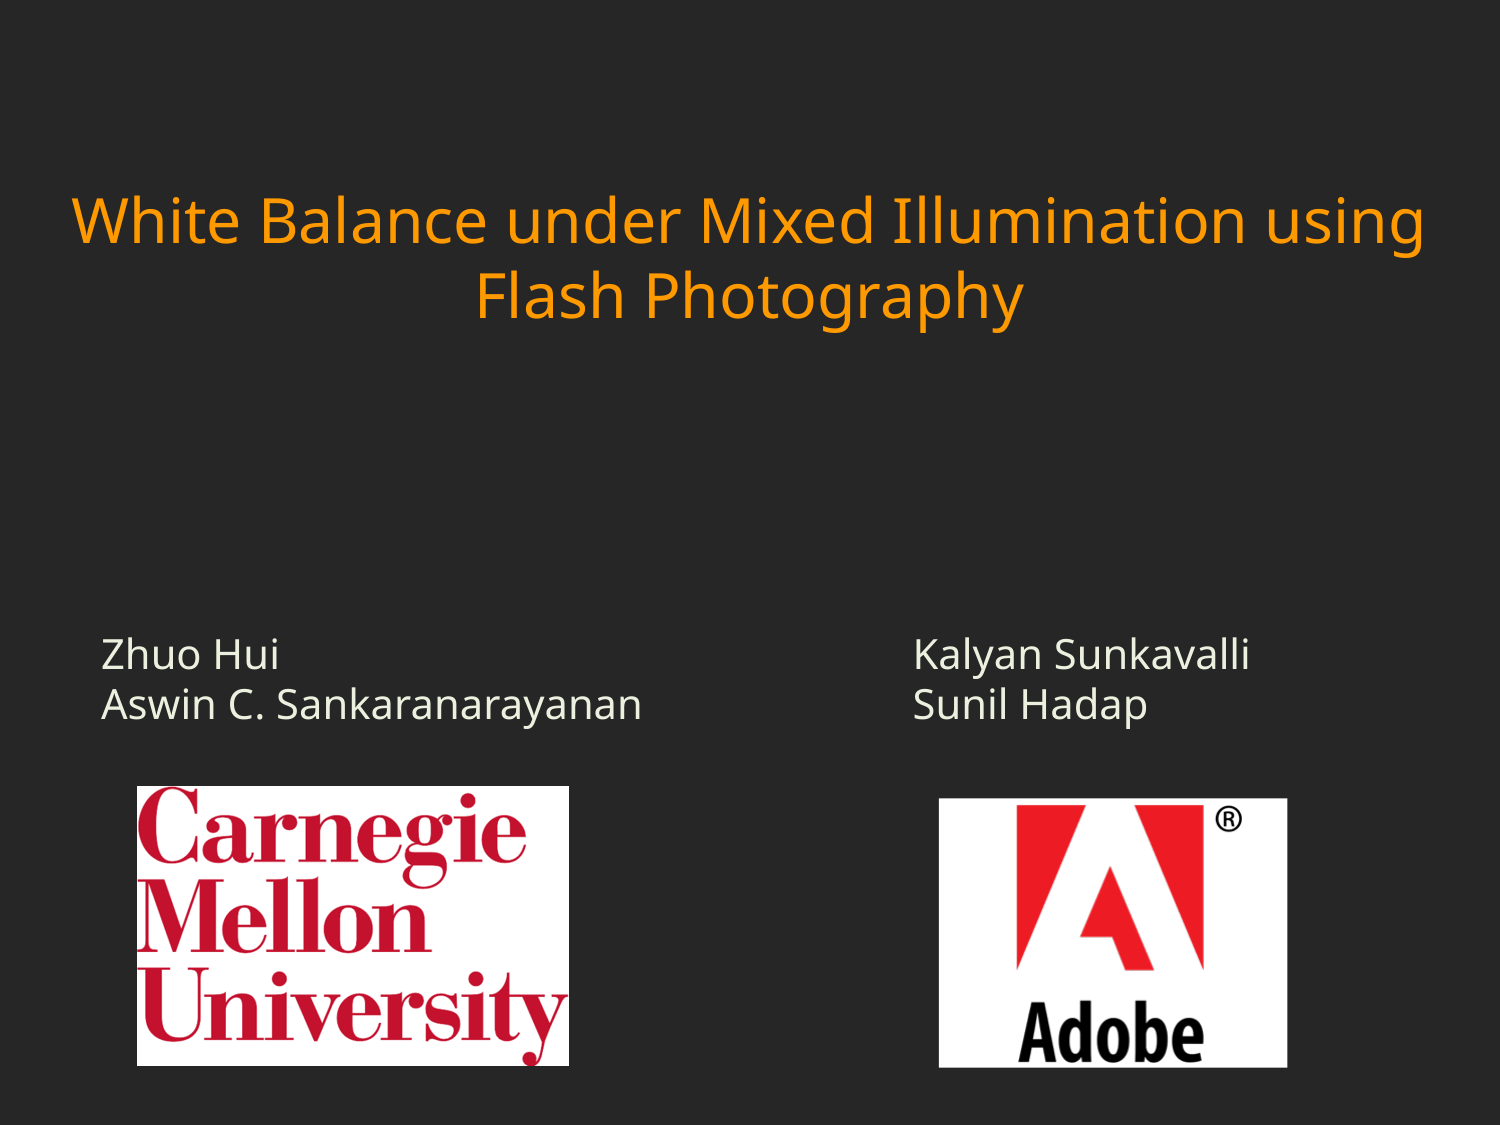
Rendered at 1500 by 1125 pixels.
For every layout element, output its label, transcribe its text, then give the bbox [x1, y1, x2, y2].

text_box Kalyan Sunkavalli Sunil Hadap [897, 620, 1437, 735]
picture [137, 785, 569, 1066]
text_box [937, 796, 979, 1070]
text_box White Balance under Mixed Illumination using Flash Photography [0, 173, 1500, 338]
text_box Zhuo Hui Aswin C. Sankaranarayanan [86, 620, 897, 735]
text_box [1245, 796, 1289, 1070]
picture [977, 798, 1248, 1068]
